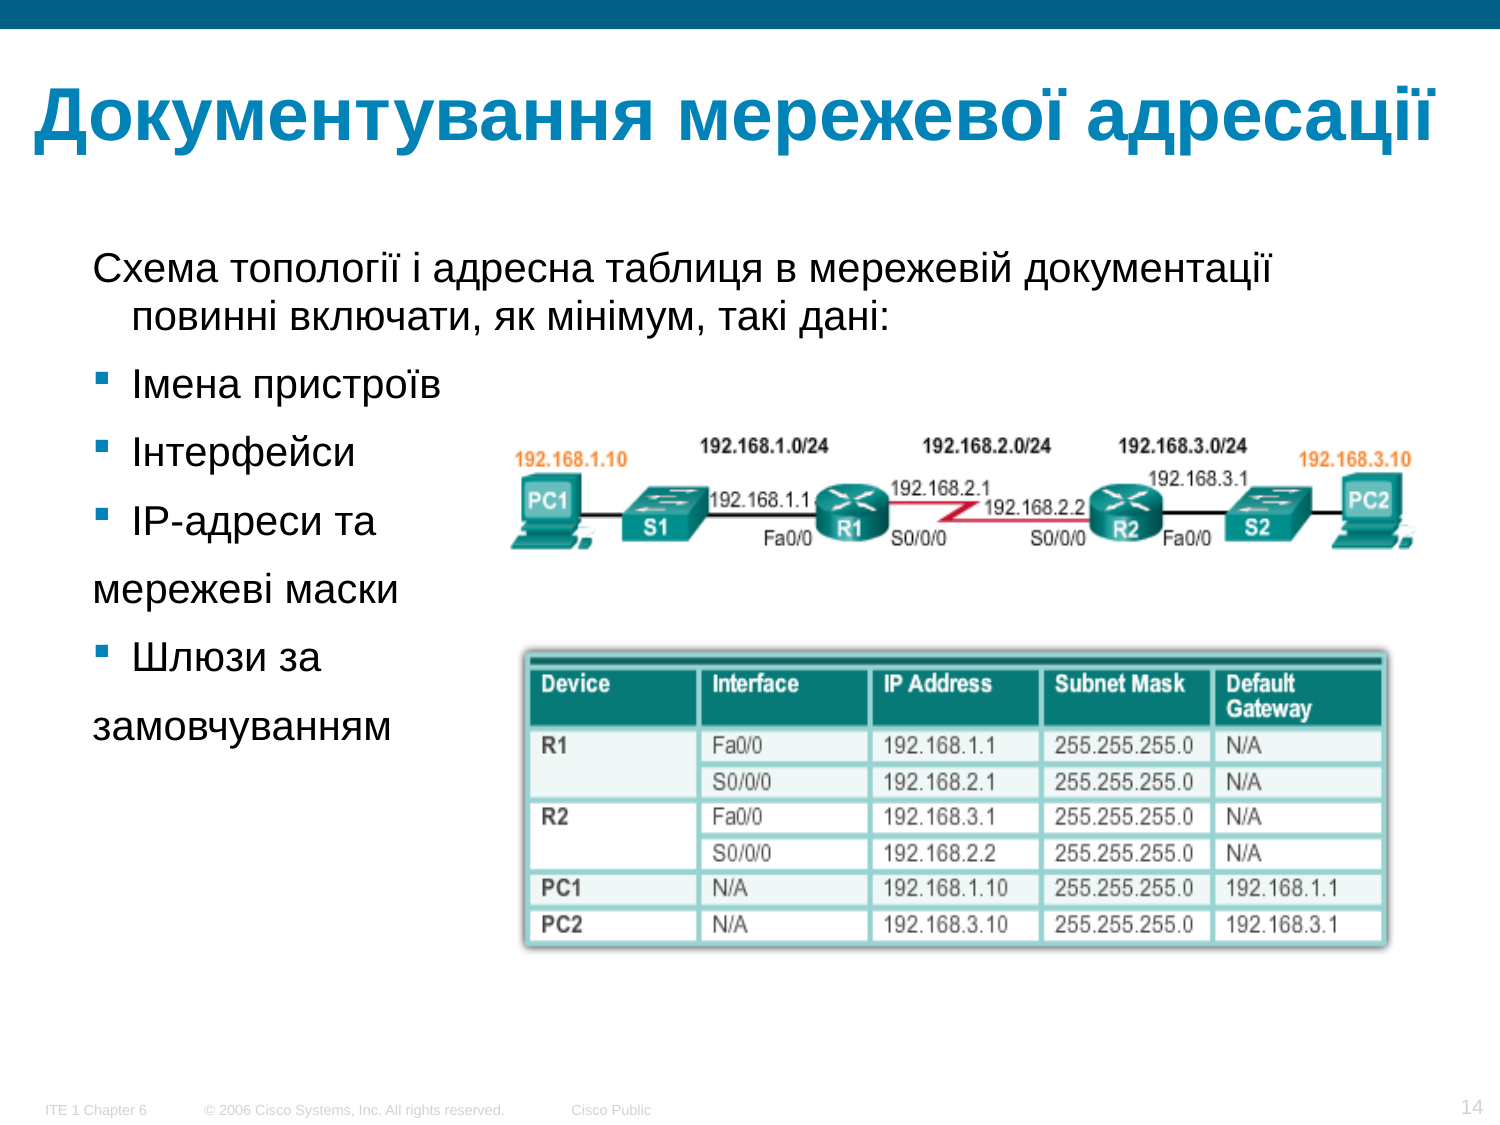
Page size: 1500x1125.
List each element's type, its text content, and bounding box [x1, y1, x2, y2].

picture [467, 413, 1436, 958]
list Схема топології і адресна таблиця в мережевій документації повинні включати, як мінімум, такі дані: Імена пристроїв Інтерфейси IP-адреси та мережеві маски Шлюзи за замовчуванням [78, 238, 1336, 1022]
title Документування мережевої адресації [20, 26, 1493, 164]
